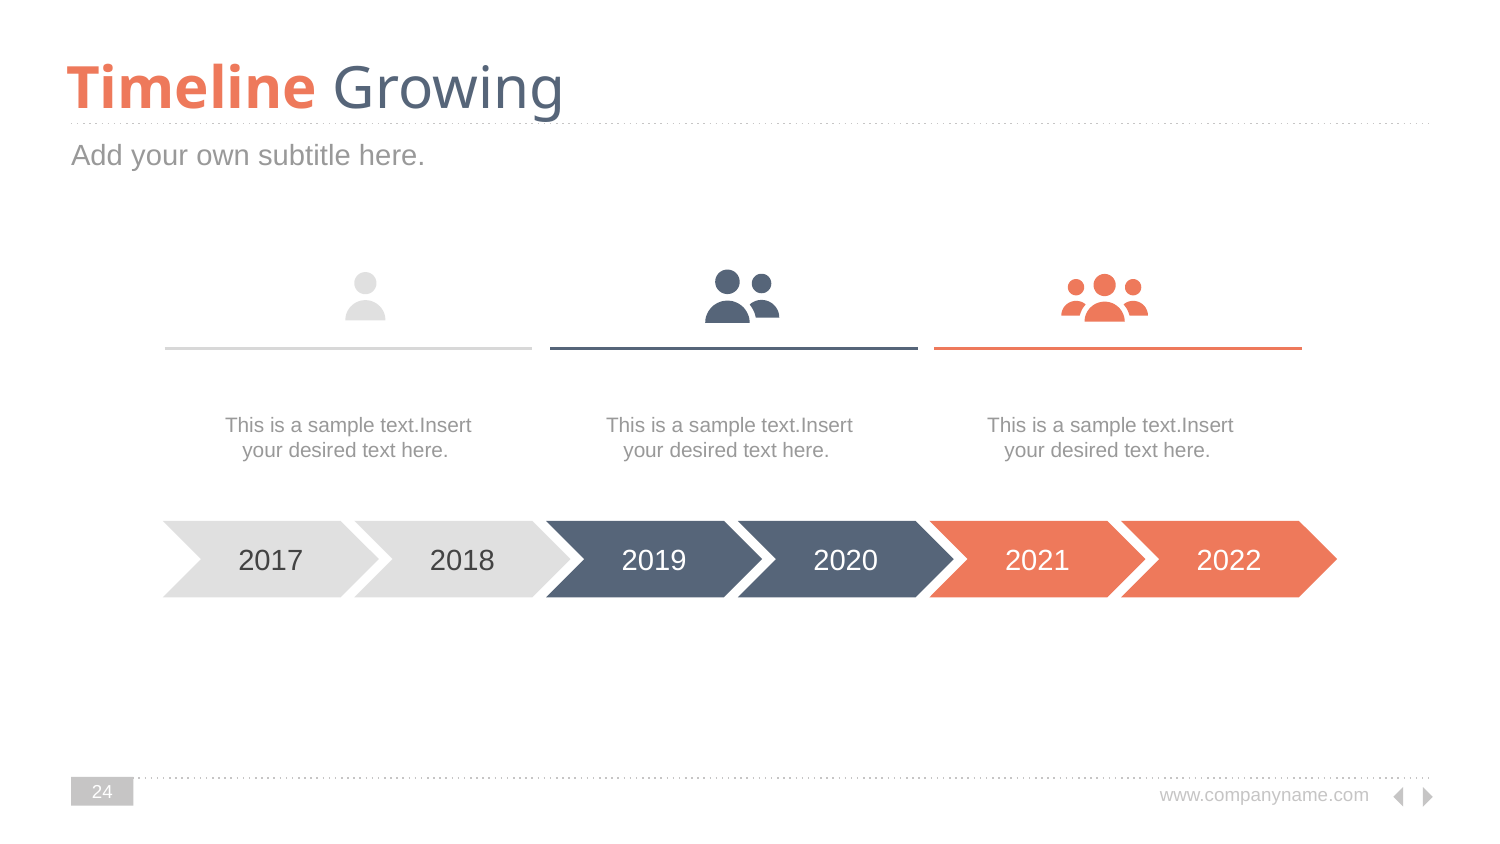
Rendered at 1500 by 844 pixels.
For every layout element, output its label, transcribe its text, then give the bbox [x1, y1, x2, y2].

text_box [929, 520, 1338, 598]
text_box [704, 269, 780, 324]
slide_number 24 [71, 776, 134, 806]
text_box This is a sample text.Insert your desired text here. [585, 396, 874, 473]
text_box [1061, 273, 1149, 322]
text_box Add your own subtitle here. [56, 128, 1454, 181]
text_box This is a sample text.Insert your desired text here. [966, 396, 1255, 473]
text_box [162, 520, 544, 598]
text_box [345, 271, 386, 321]
title Timeline Growing [51, 35, 1449, 112]
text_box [545, 520, 928, 598]
text_box This is a sample text.Insert your desired text here. [204, 396, 493, 473]
